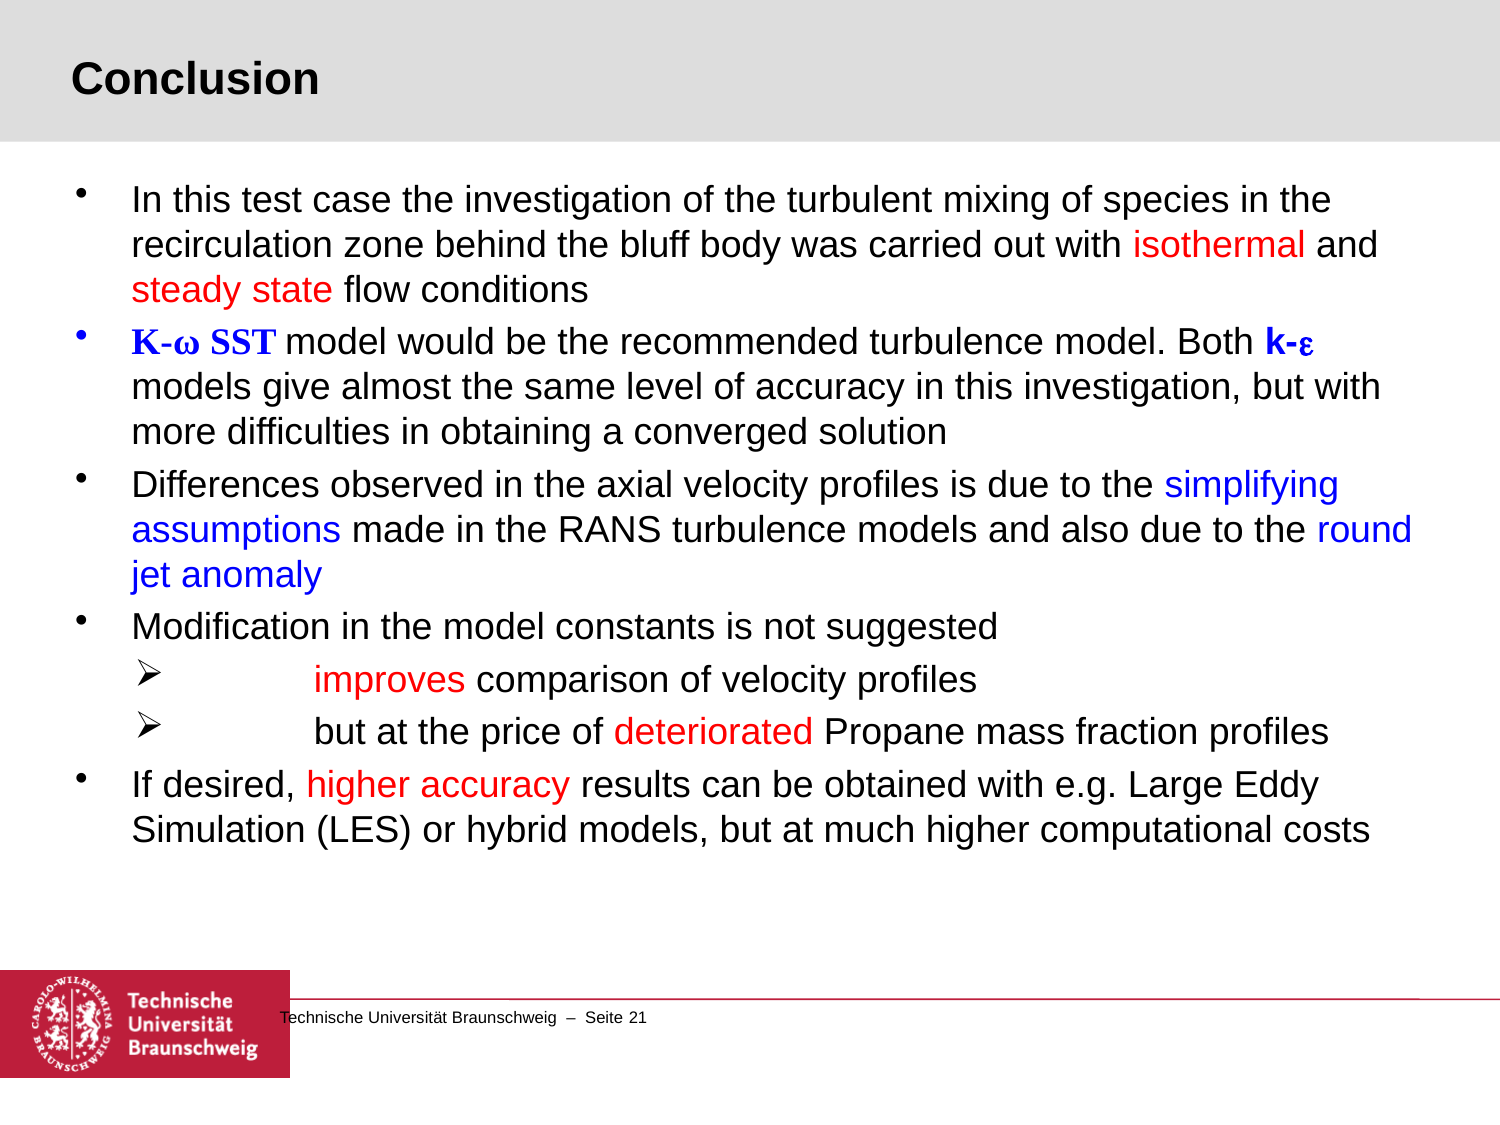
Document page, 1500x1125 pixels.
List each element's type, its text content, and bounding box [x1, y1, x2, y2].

picture [0, 970, 290, 1078]
title Conclusion [70, 17, 1445, 135]
list In this test case the investigation of the turbulent mixing of species in the recirculation zone behind the bluff body was carried out with isothermal and steady state flow conditions K-ω SST model would be the recommended turbulence model. Both k- models give almost the same level of accuracy in this investigation, but with more difficulties in obtaining a converged solution Differences observed in the axial velocity profiles is due to the simplifying assumptions made in the RANS turbulence models and also due to the round jet anomaly Modification in the model constants is not suggested improves comparison of velocity profiles but at the price of deteriorated Propane mass fraction profiles If desired, higher accuracy results can be obtained with e.g. Large Eddy Simulation (LES) or hybrid models, but at much higher computational costs [74, 174, 1423, 952]
